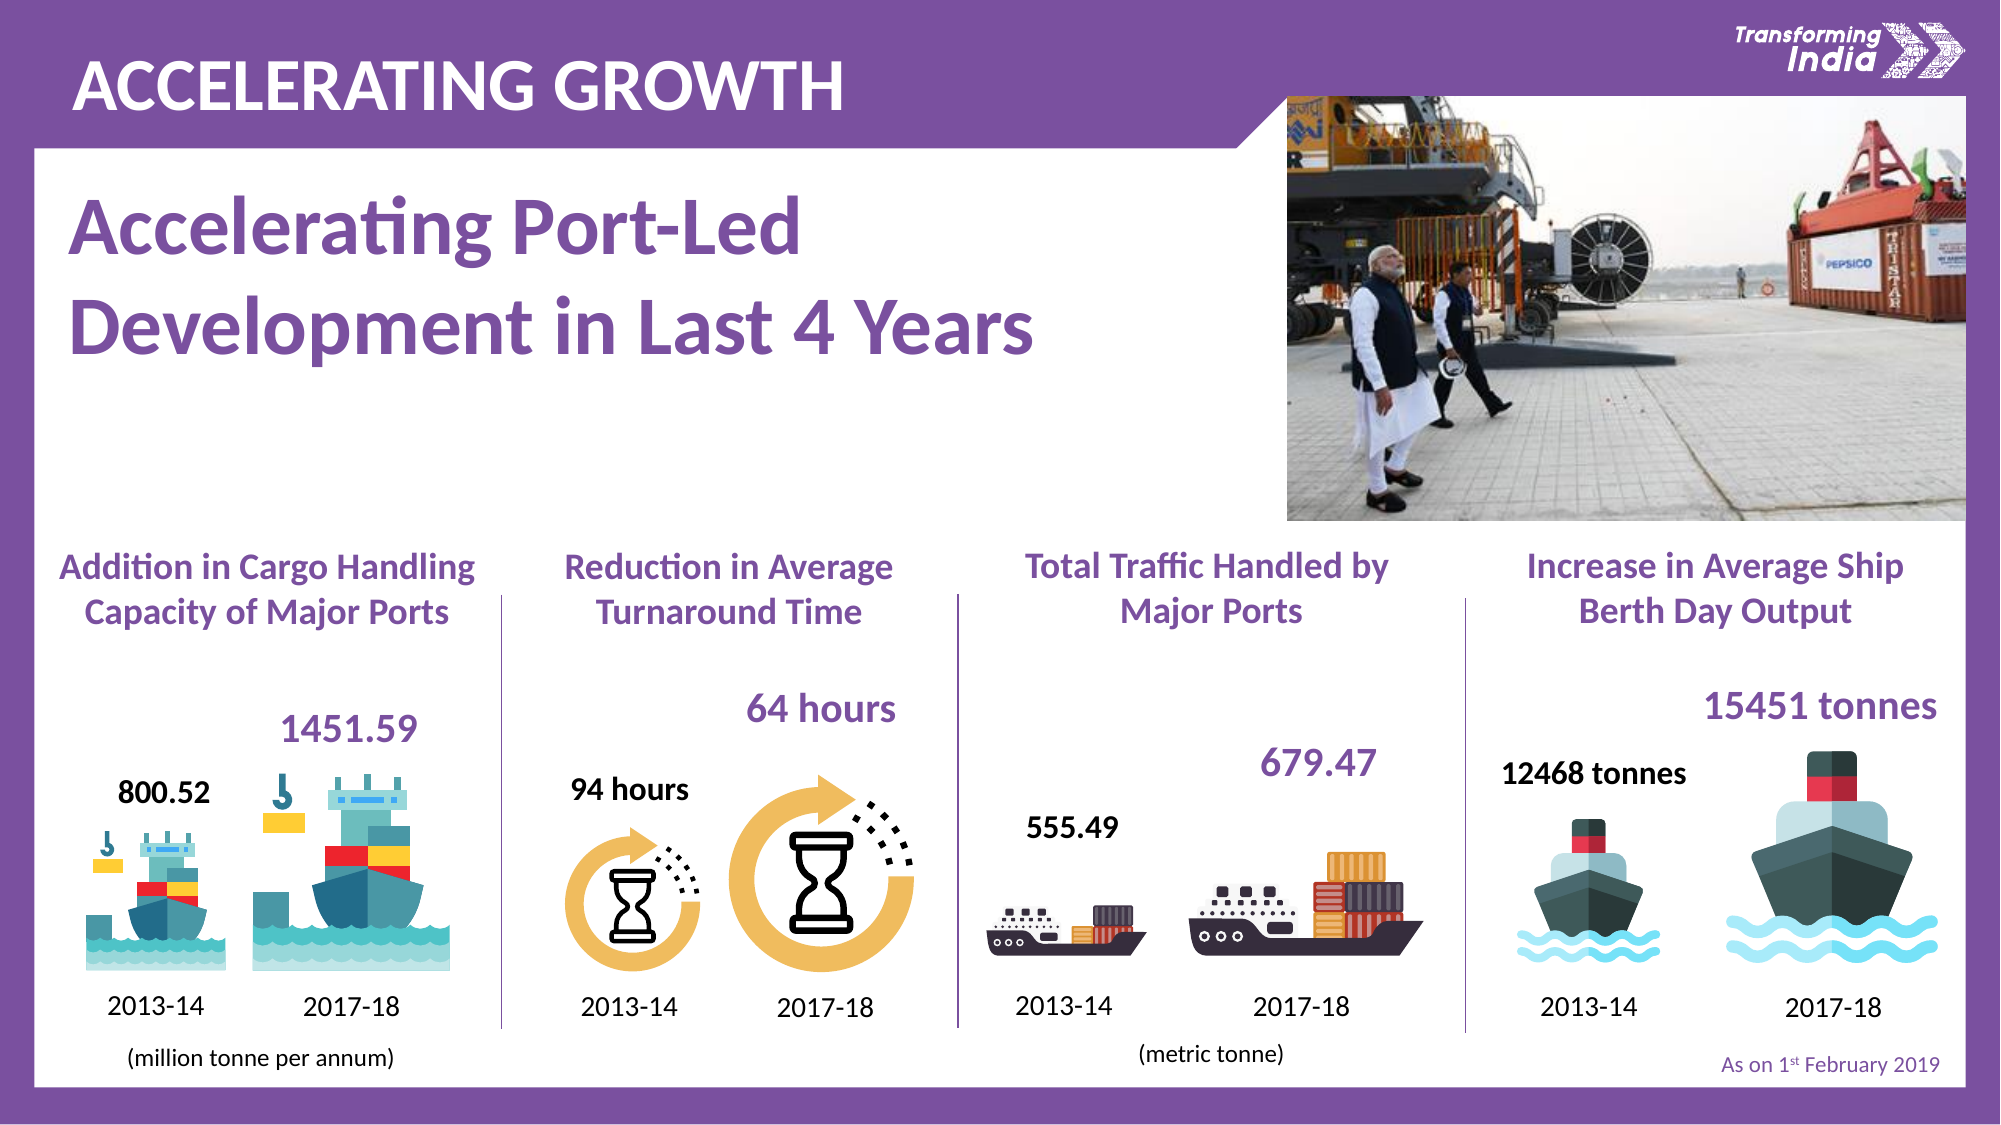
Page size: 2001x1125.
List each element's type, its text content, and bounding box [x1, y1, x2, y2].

picture [86, 830, 226, 971]
text_box 64 hours [702, 673, 941, 739]
text_box ACCELERATING GROWTH [57, 27, 861, 133]
text_box 94 hours [527, 759, 732, 815]
picture [1287, 96, 1966, 521]
picture [252, 773, 450, 971]
text_box 2013-14 [1499, 979, 1678, 1030]
text_box 2017-18 [262, 980, 441, 1030]
text_box Reduction in Average Turnaround Time [501, 534, 958, 640]
picture [564, 827, 701, 972]
text_box (million tonne per annum) [112, 1033, 415, 1079]
text_box [1232, 94, 1290, 151]
text_box 800.52 [75, 762, 254, 818]
picture [1188, 851, 1424, 956]
text_box 12468 tonnes [1480, 743, 1708, 799]
picture [1735, 22, 1966, 79]
text_box 679.47 [1229, 727, 1408, 793]
text_box 2017-18 [1744, 980, 1923, 1031]
text_box 15451 tonnes [1679, 670, 1962, 736]
text_box Addition in Cargo Handling Capacity of Major Ports [34, 534, 501, 640]
picture [1726, 751, 1938, 964]
text_box 2013-14 [66, 979, 245, 1029]
text_box [0, 0, 2000, 1125]
text_box 2017-18 [1212, 980, 1391, 1030]
text_box 555.49 [983, 797, 1162, 853]
text_box 2013-14 [974, 979, 1153, 1029]
text_box As on 1st February 2019 [1706, 1041, 1956, 1085]
picture [986, 905, 1147, 956]
picture [728, 774, 914, 973]
text_box Increase in Average Ship Berth Day Output [1466, 533, 1966, 638]
text_box Accelerating Port-Led Development in Last 4 Years [53, 163, 1265, 479]
text_box 2013-14 [540, 979, 719, 1030]
text_box 1451.59 [259, 693, 438, 758]
text_box [33, 147, 1967, 1088]
text_box 2017-18 [736, 980, 915, 1031]
text_box (metric tonne) [1116, 1029, 1307, 1075]
picture [1516, 819, 1661, 963]
text_box Total Traffic Handled by Major Ports [957, 533, 1466, 638]
